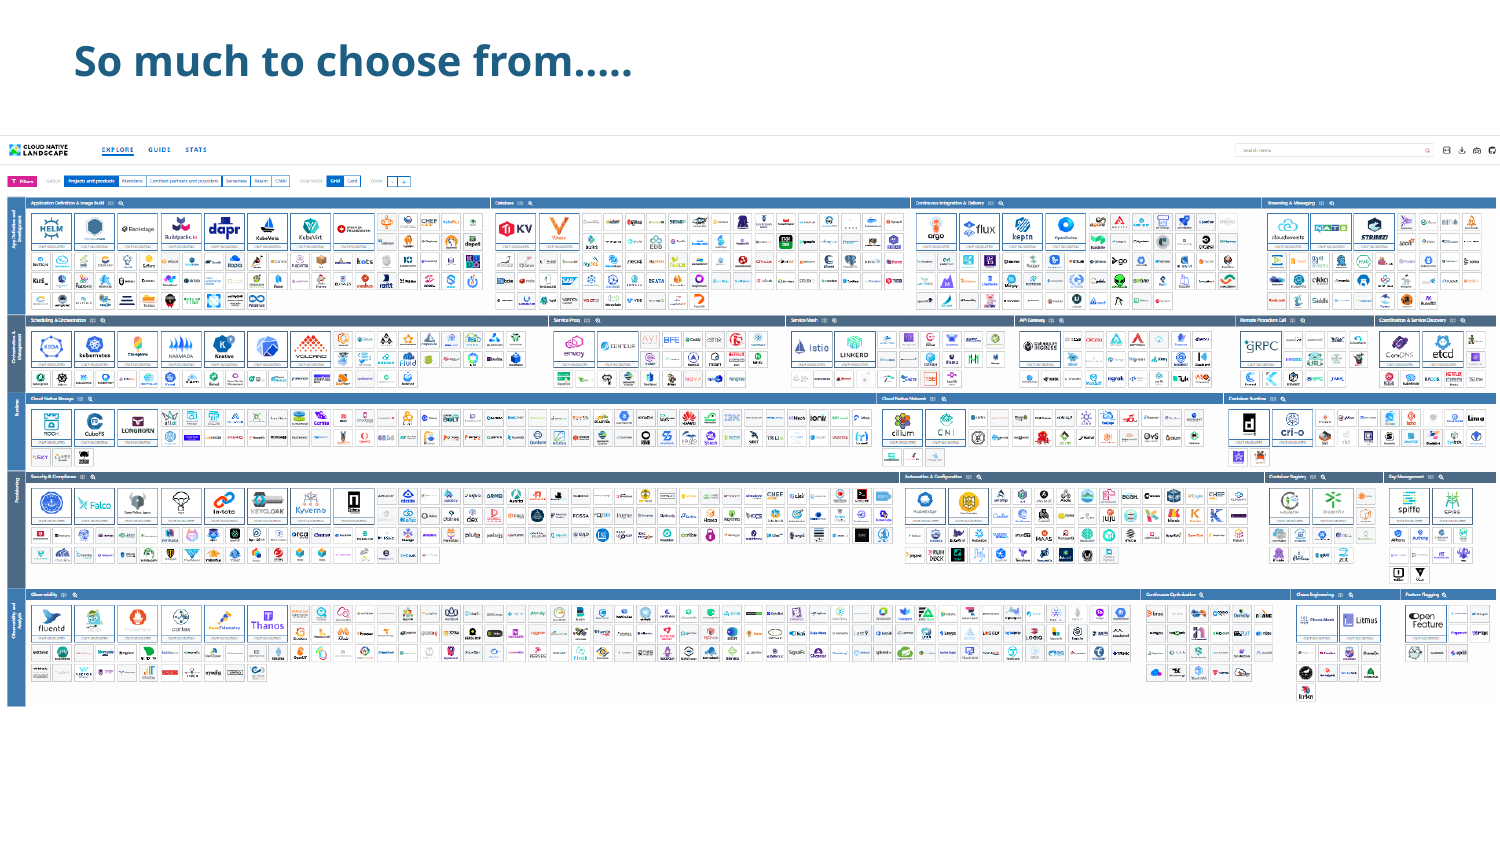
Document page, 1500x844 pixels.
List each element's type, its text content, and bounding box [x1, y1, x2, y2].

title So much to choose from….. [73, 40, 1472, 91]
picture [0, 134, 1500, 709]
